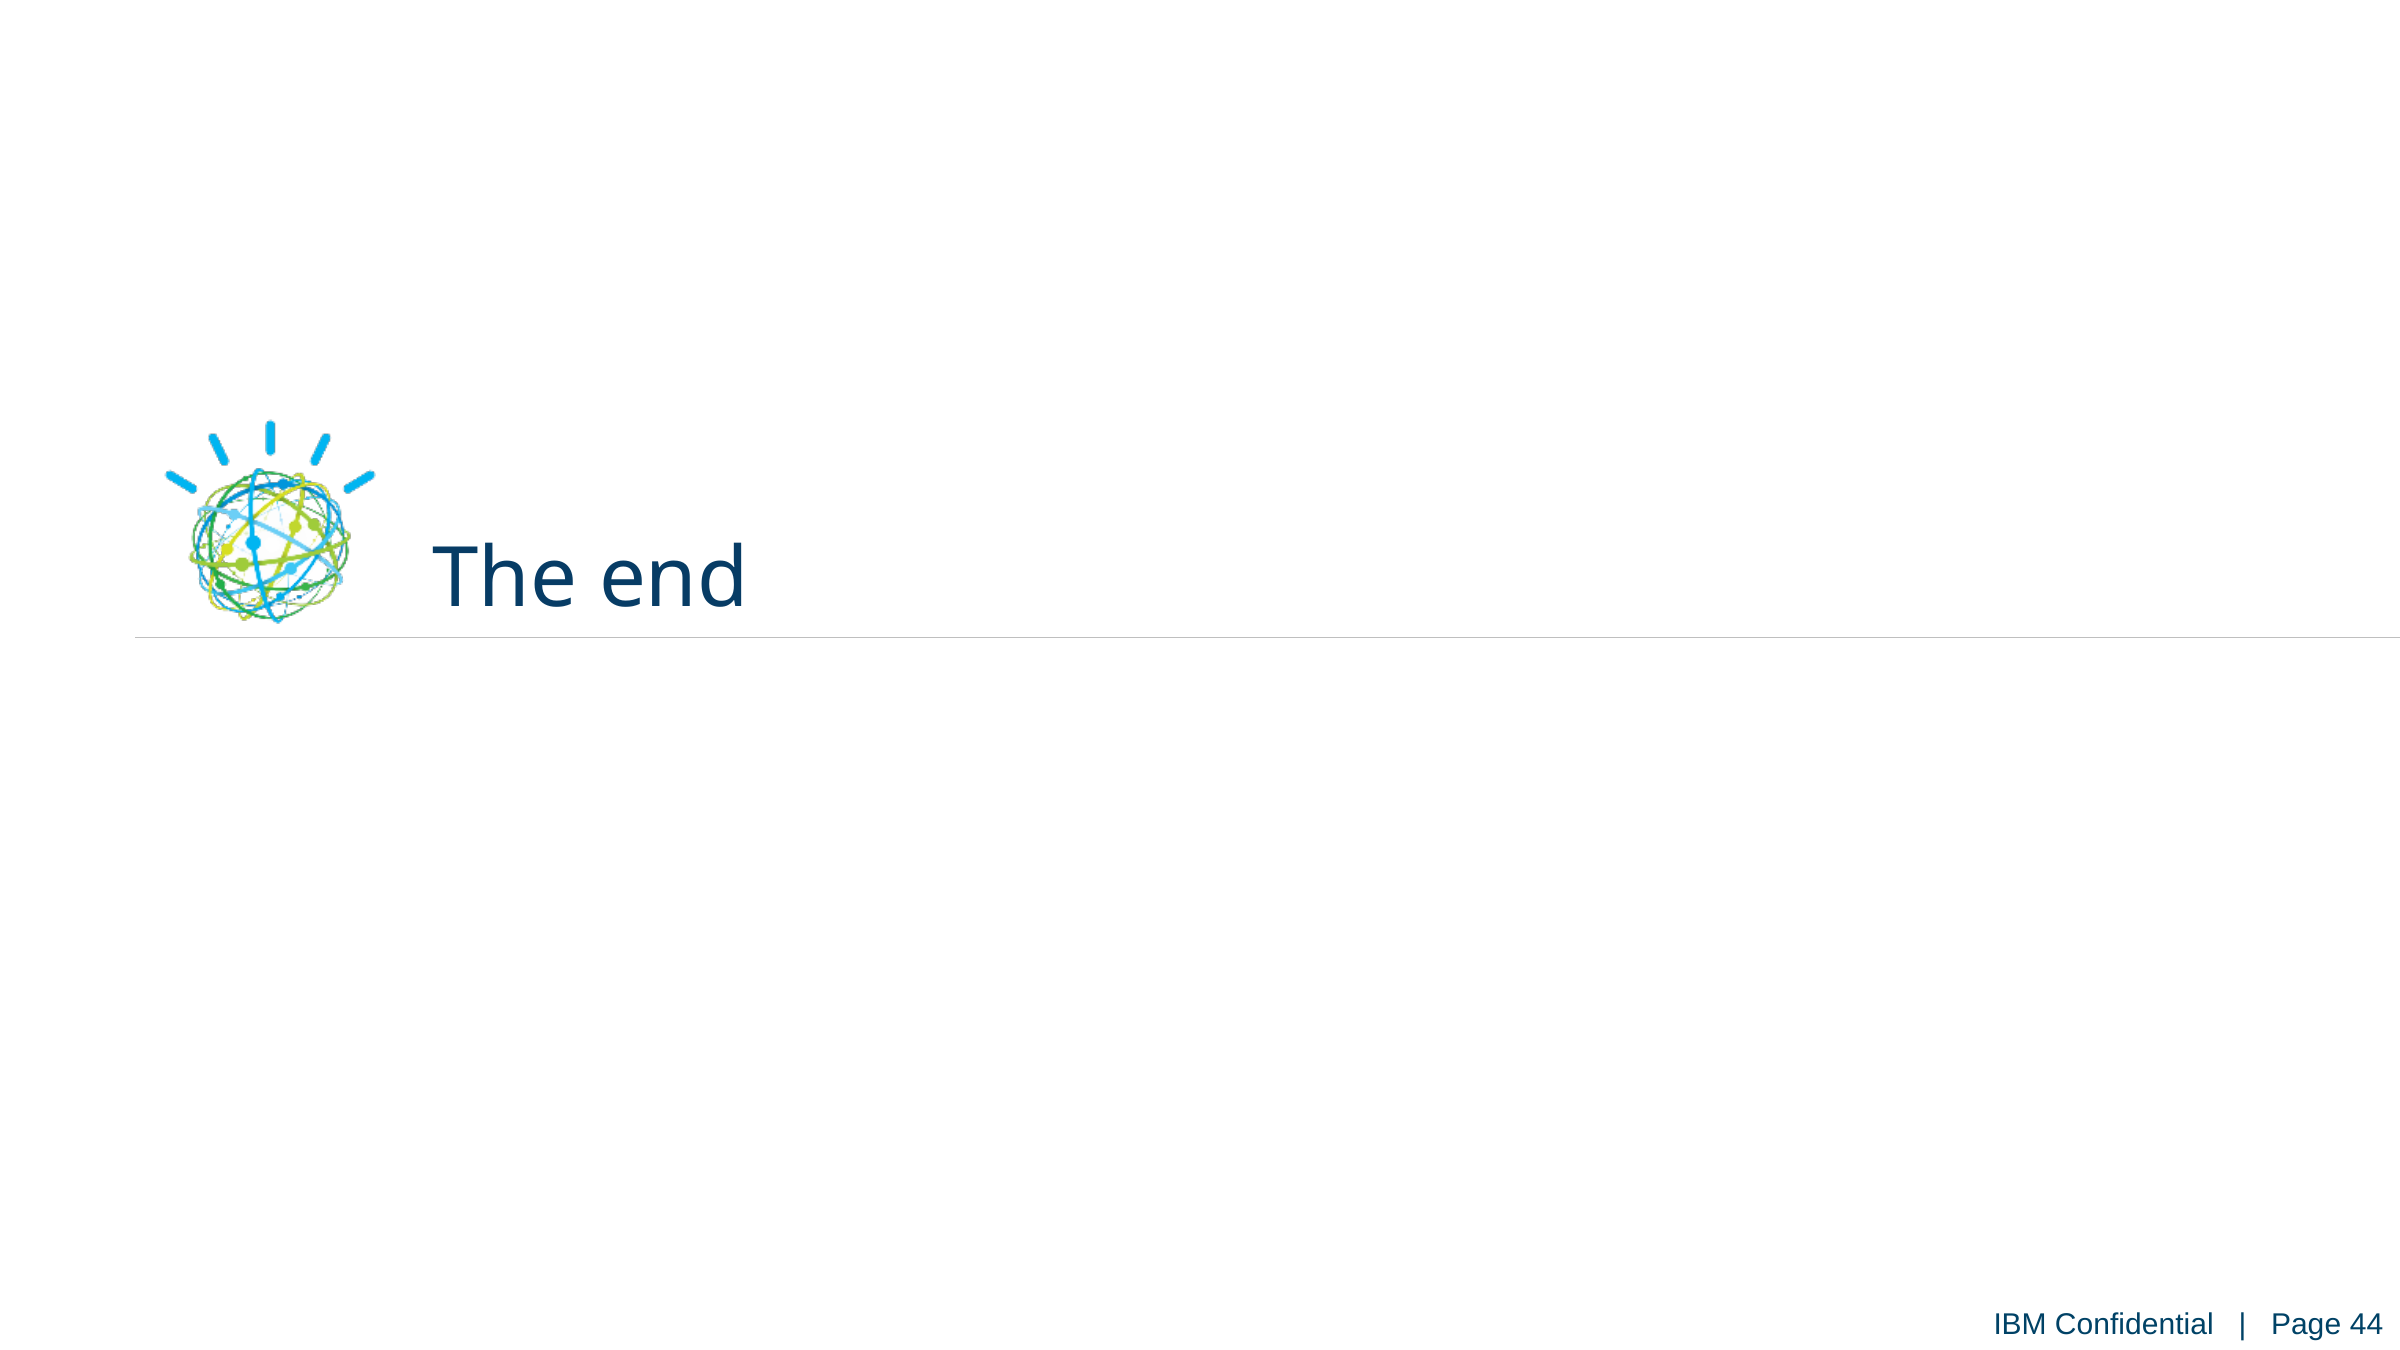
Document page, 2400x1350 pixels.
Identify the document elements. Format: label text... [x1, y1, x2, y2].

title The end [411, 419, 2325, 635]
slide_number 44 [1720, 1296, 2280, 1342]
text_box IBM Confidential | Page 44 [1823, 1304, 2384, 1350]
picture [129, 406, 412, 641]
